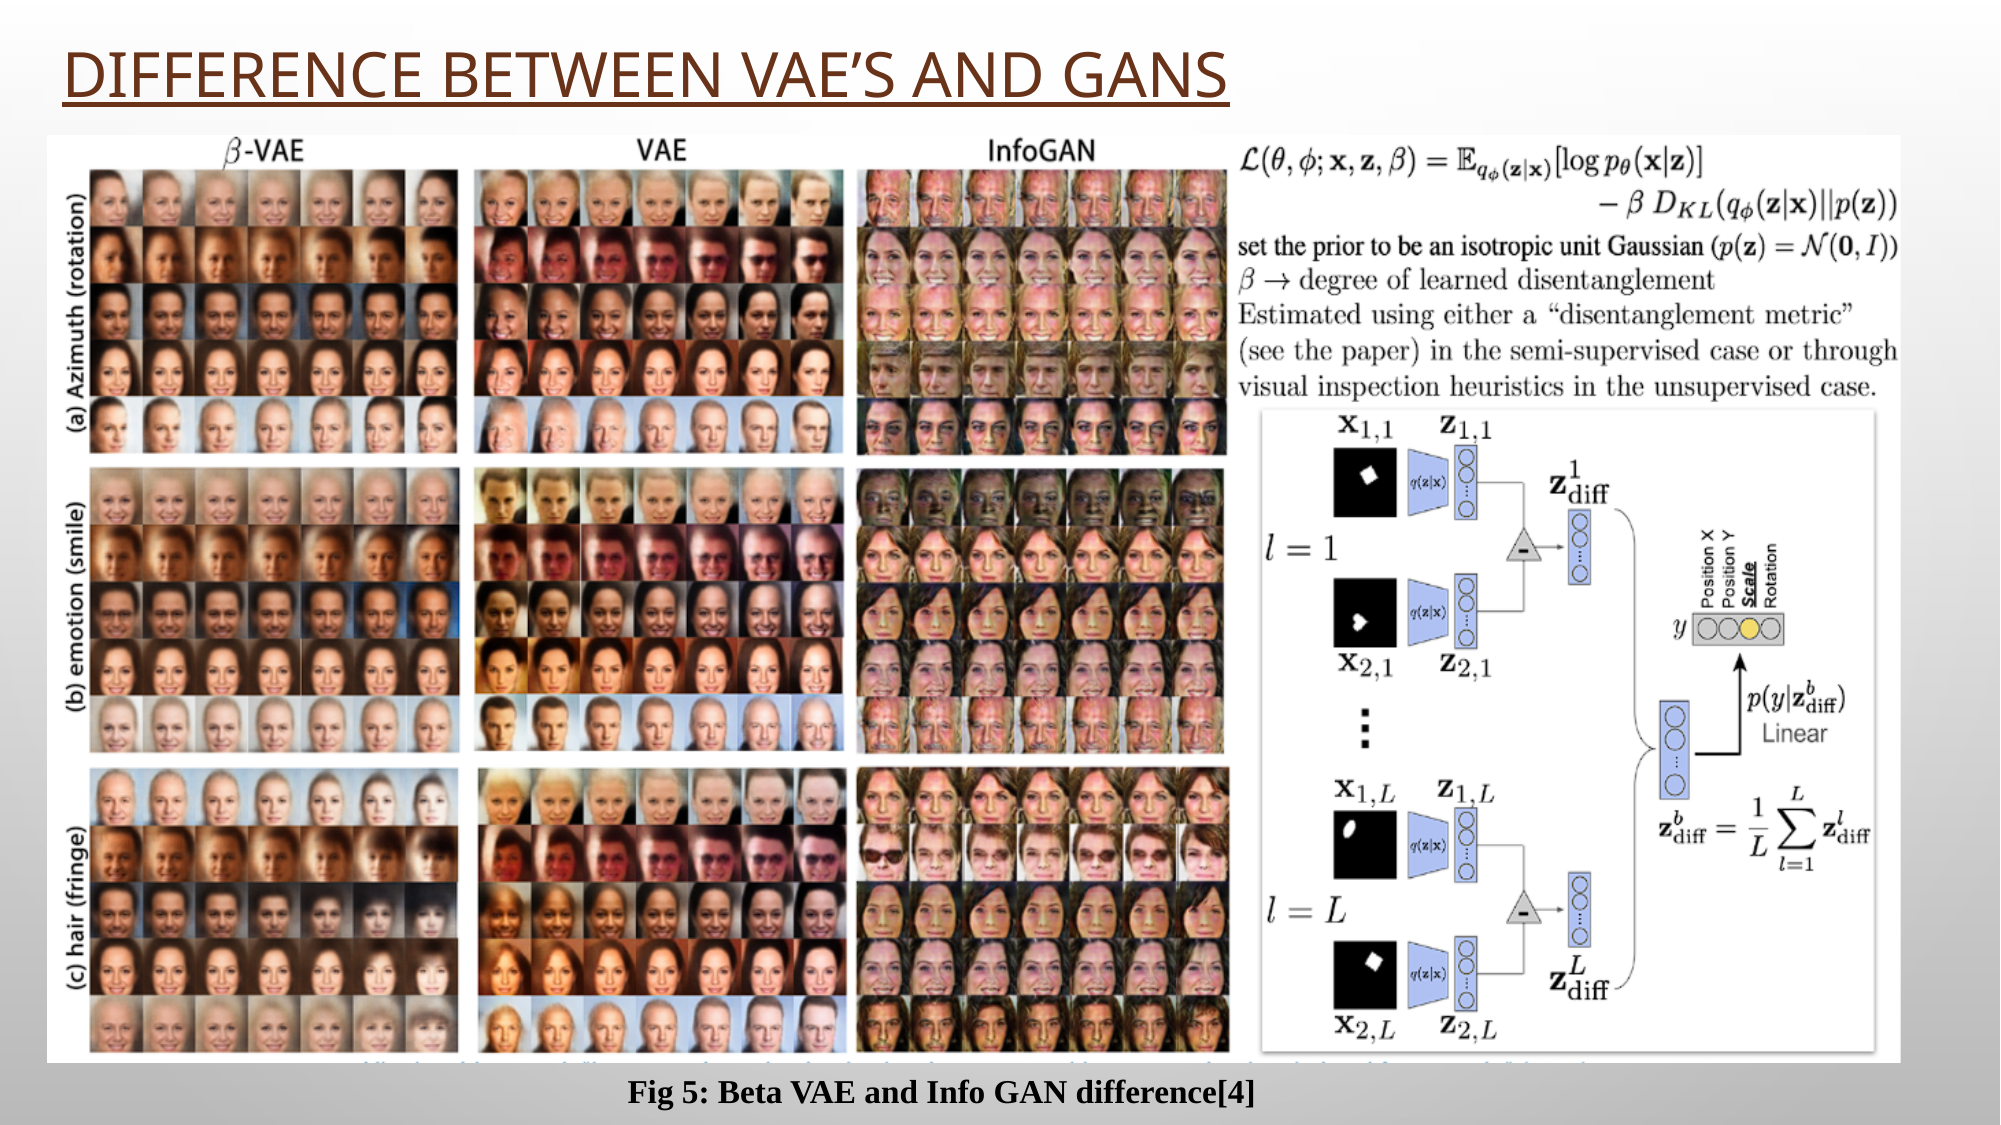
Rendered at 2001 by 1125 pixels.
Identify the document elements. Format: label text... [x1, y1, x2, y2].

picture [0, 0, 2000, 1125]
text_box Fig 5: Beta VAE and Info GAN difference[4] [430, 1072, 1454, 1118]
title Difference between Vae’s and gans [47, 36, 1942, 136]
